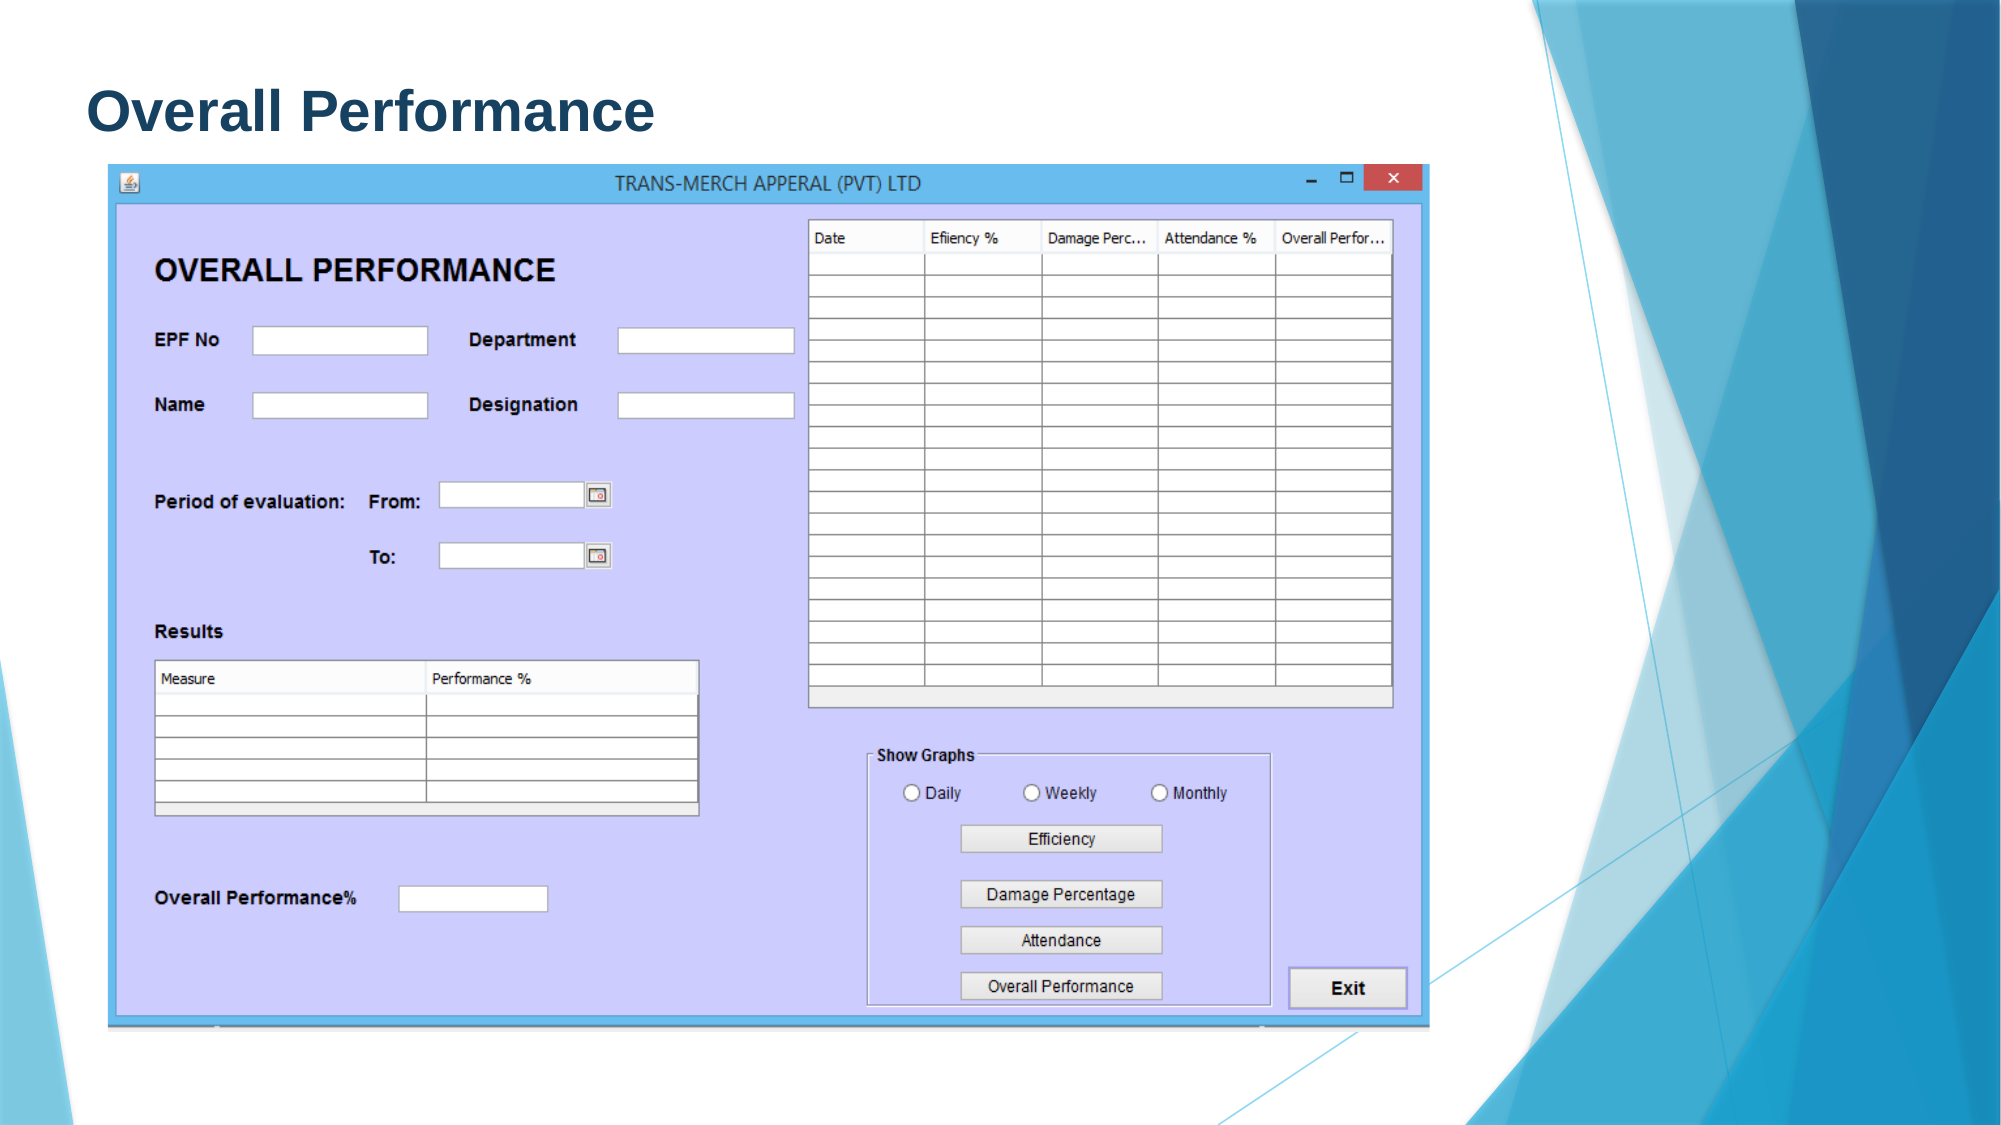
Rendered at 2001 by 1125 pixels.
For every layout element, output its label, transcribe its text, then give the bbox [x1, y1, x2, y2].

text_box Overall Performance [71, 65, 672, 151]
picture [107, 163, 1431, 1032]
